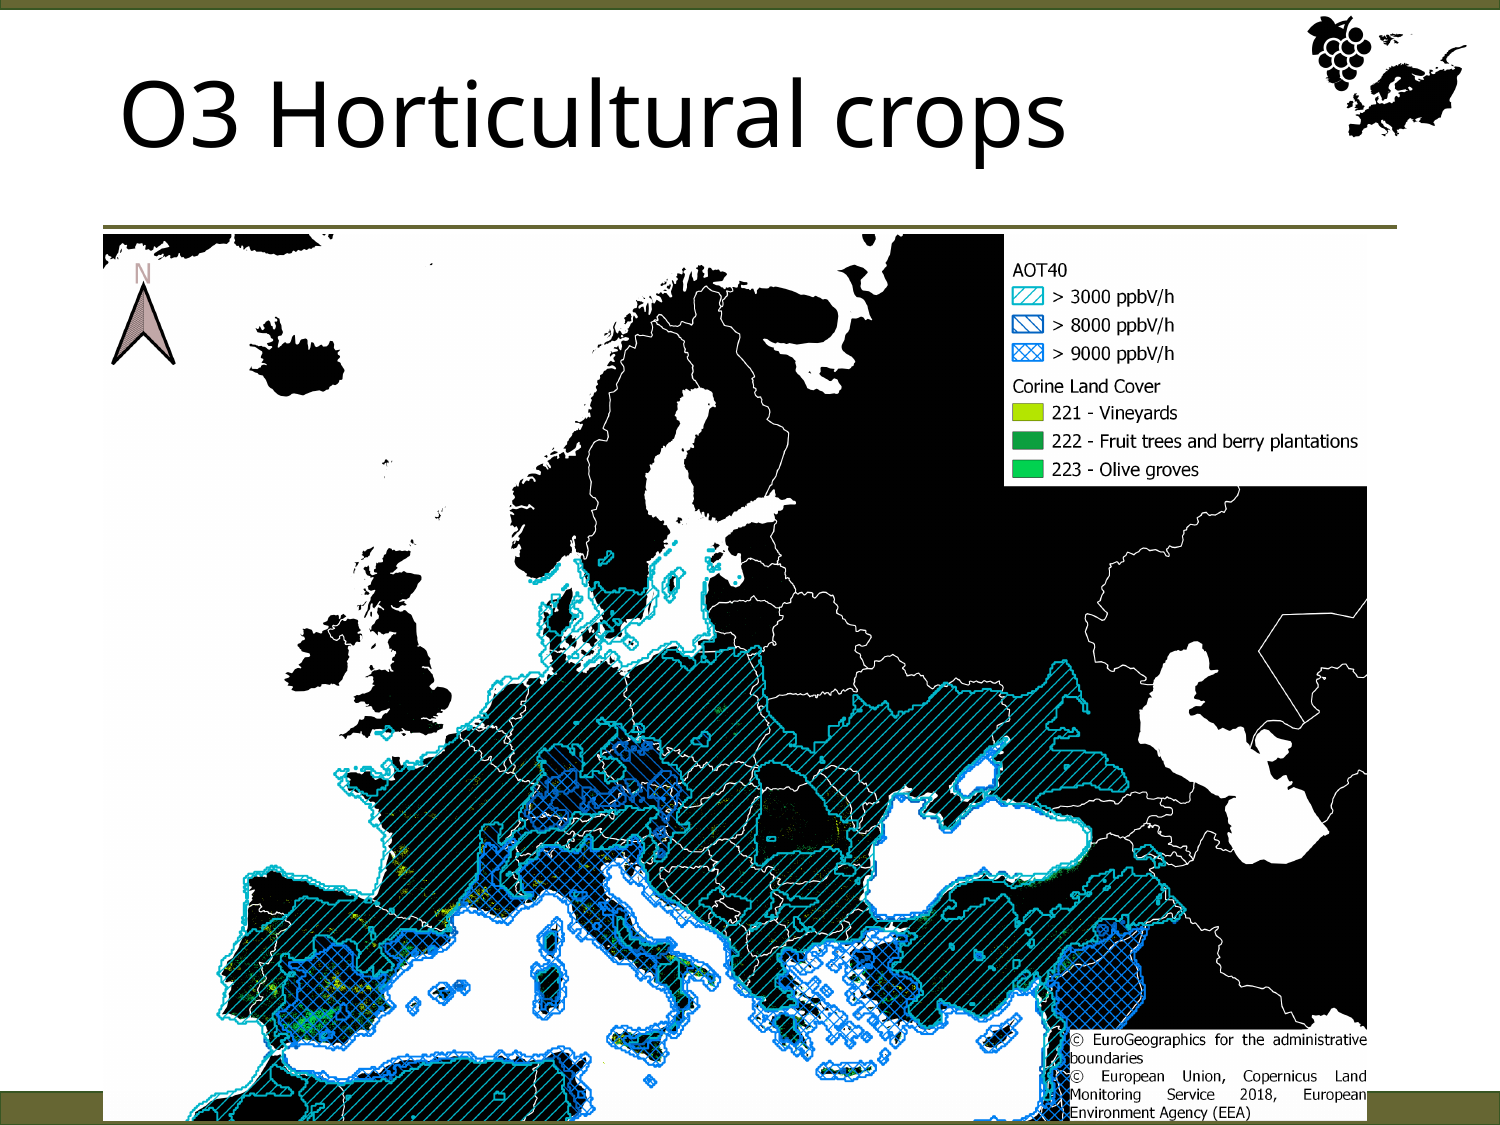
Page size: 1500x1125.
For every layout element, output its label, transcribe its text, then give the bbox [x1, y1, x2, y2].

title O3 Horticultural crops [103, 9, 1397, 227]
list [103, 234, 1367, 1121]
picture [1299, 11, 1472, 162]
